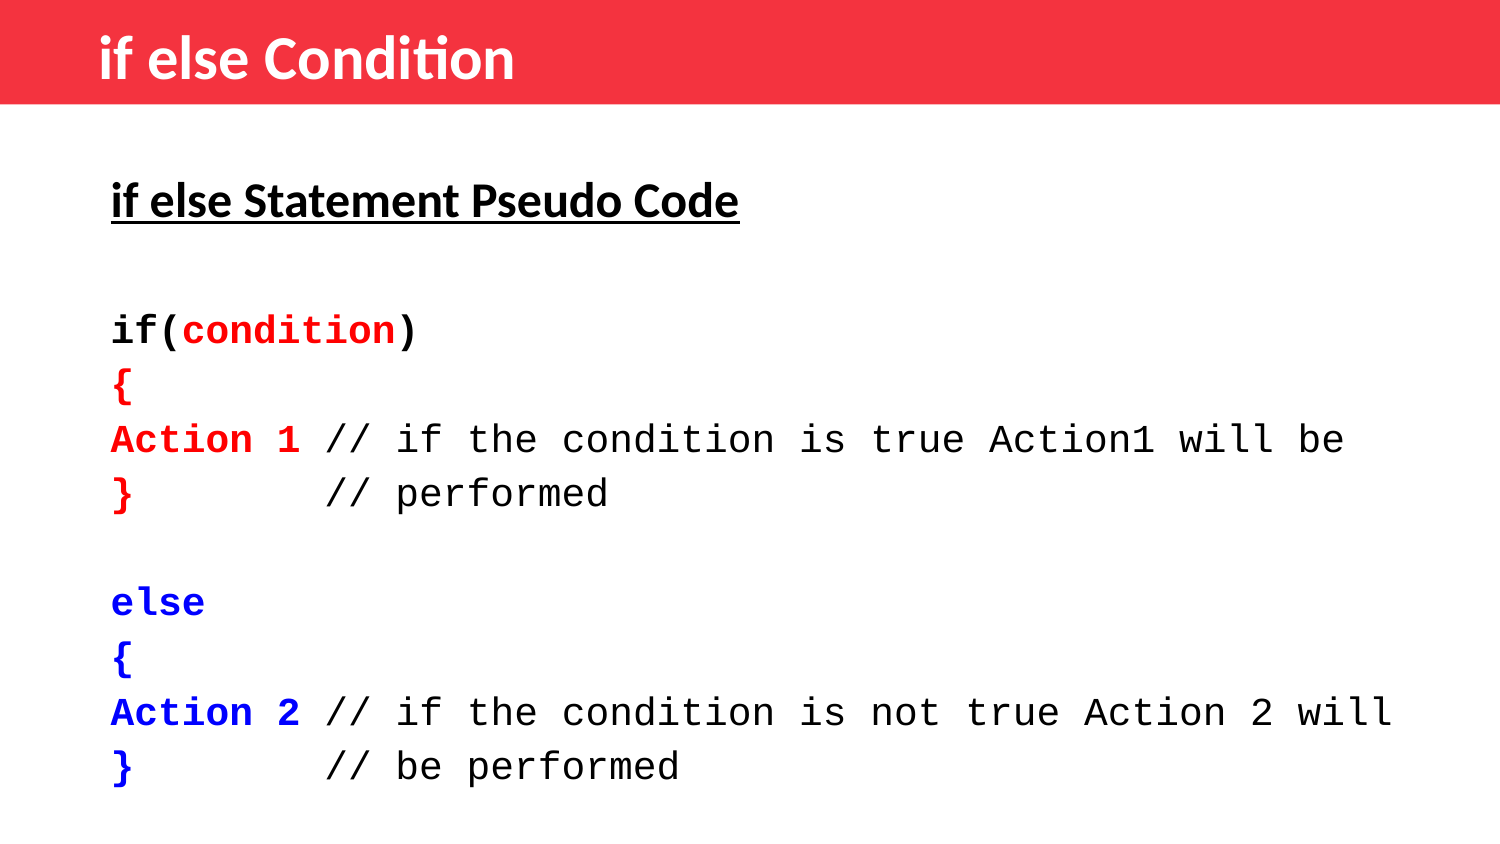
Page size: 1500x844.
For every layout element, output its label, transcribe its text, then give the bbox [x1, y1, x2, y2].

text_box if else Statement Pseudo Code if(condition) { Action 1 // if the condition is true Action1 will be } // performed else { Action 2 // if the condition is not true Action 2 will } // be performed [95, 143, 1449, 565]
text_box [0, 0, 1500, 105]
text_box if else Condition [83, 2, 563, 138]
